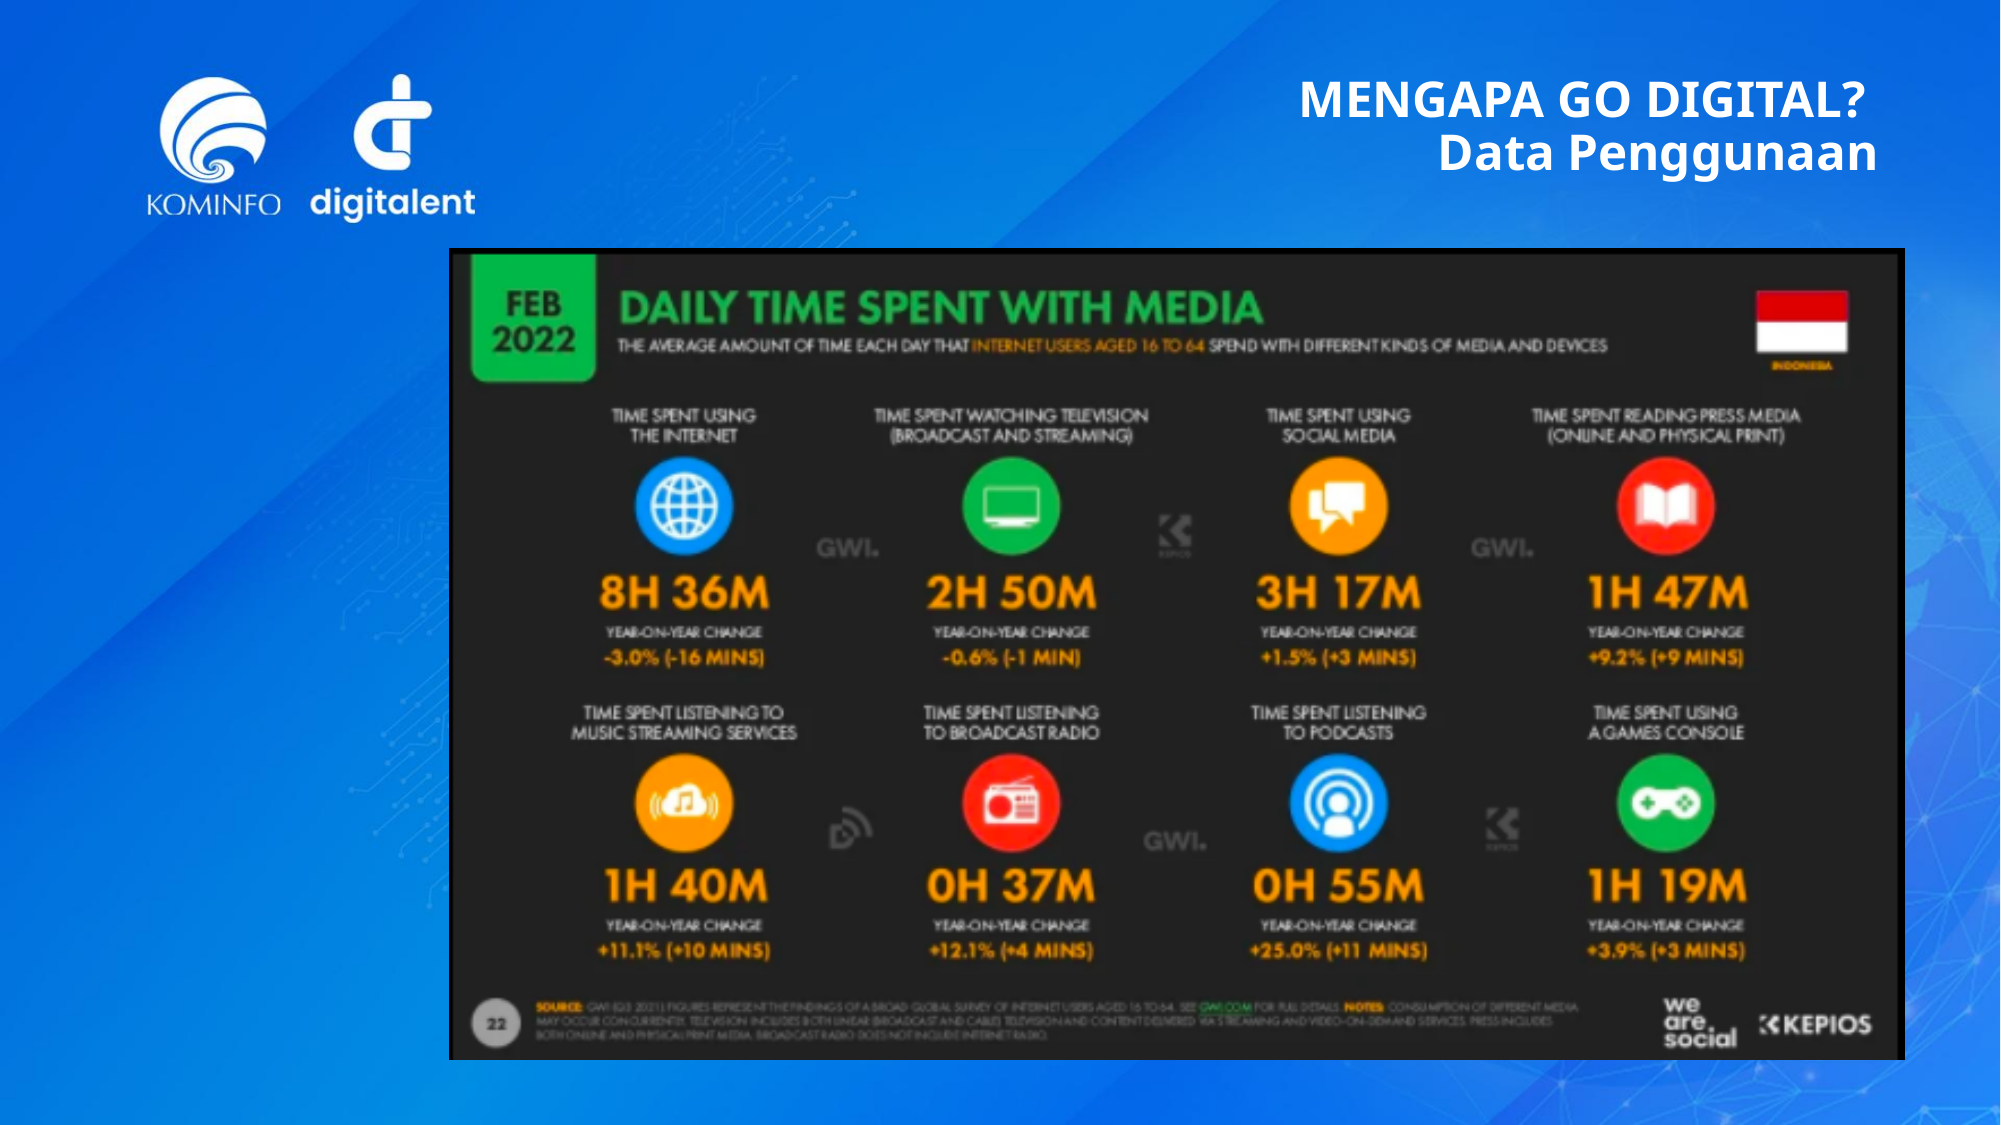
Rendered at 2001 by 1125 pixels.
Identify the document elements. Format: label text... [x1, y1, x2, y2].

title MENGAPA GO DIGITAL? Data Penggunaan [54, 66, 1894, 190]
picture [0, 0, 2001, 1125]
